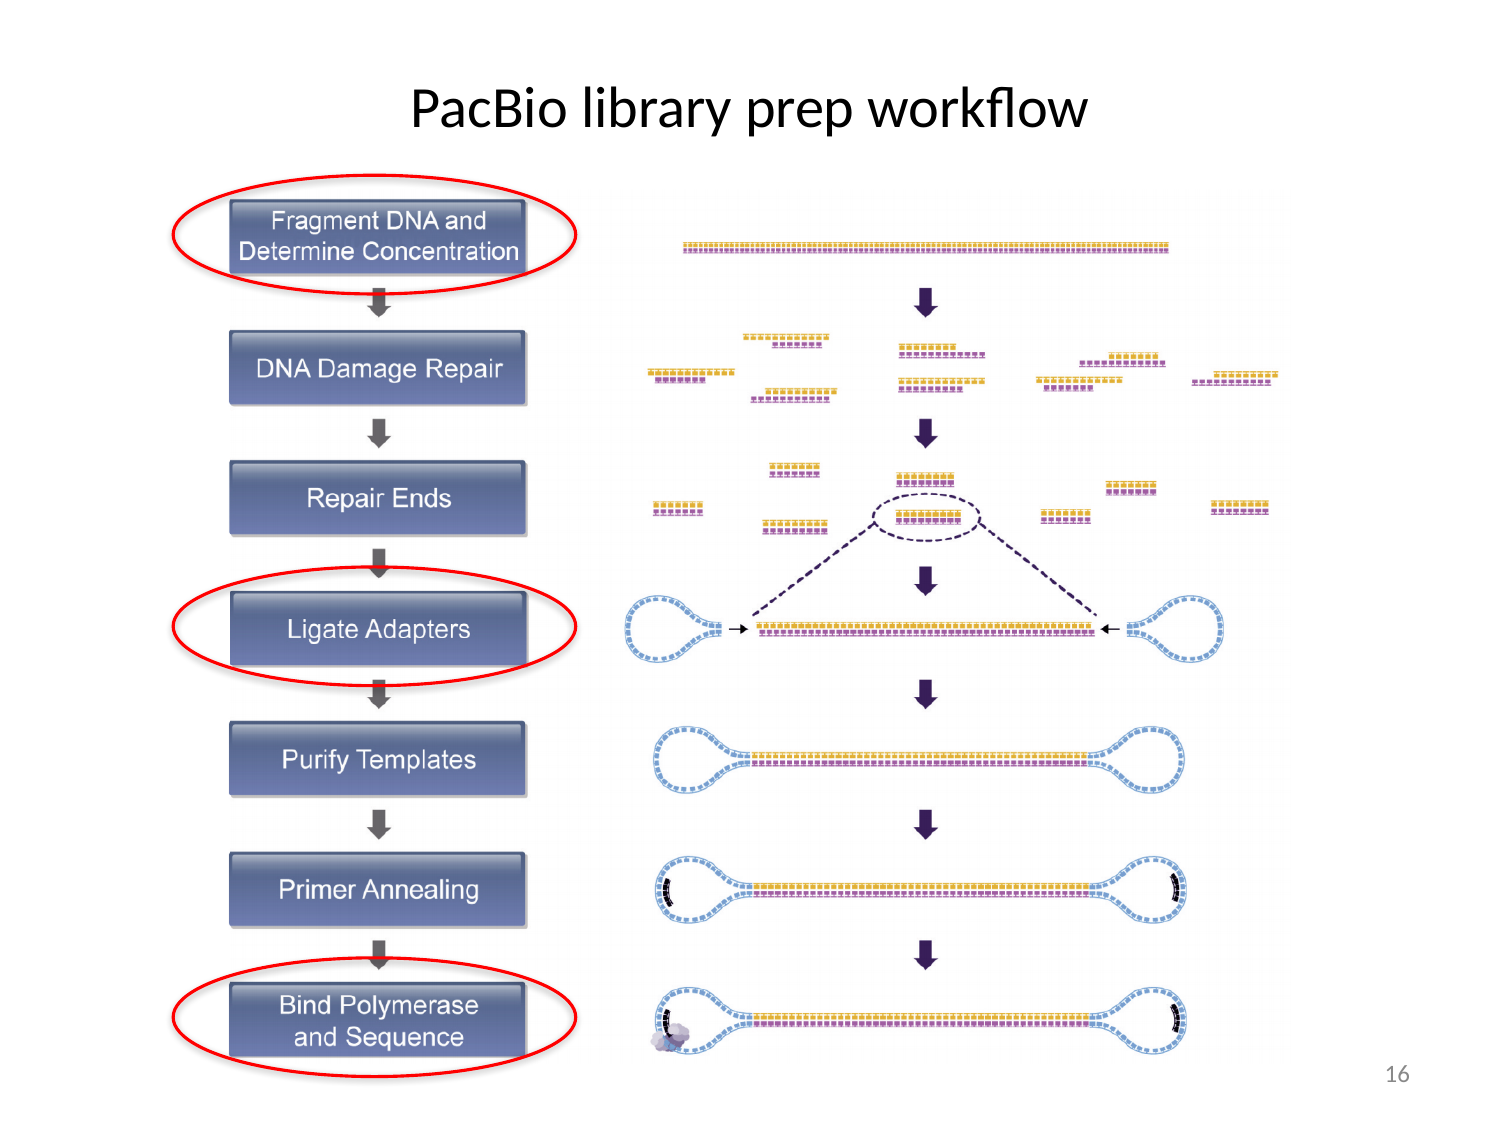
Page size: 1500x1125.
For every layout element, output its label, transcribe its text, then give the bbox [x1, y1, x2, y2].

title PacBio library prep workflow [75, 45, 1425, 164]
text_box [172, 197, 216, 273]
picture [221, 188, 1291, 1065]
text_box [250, 174, 499, 187]
slide_number 16 [1074, 1042, 1425, 1103]
text_box [299, 1073, 450, 1078]
text_box [172, 979, 216, 1055]
text_box [172, 588, 216, 664]
